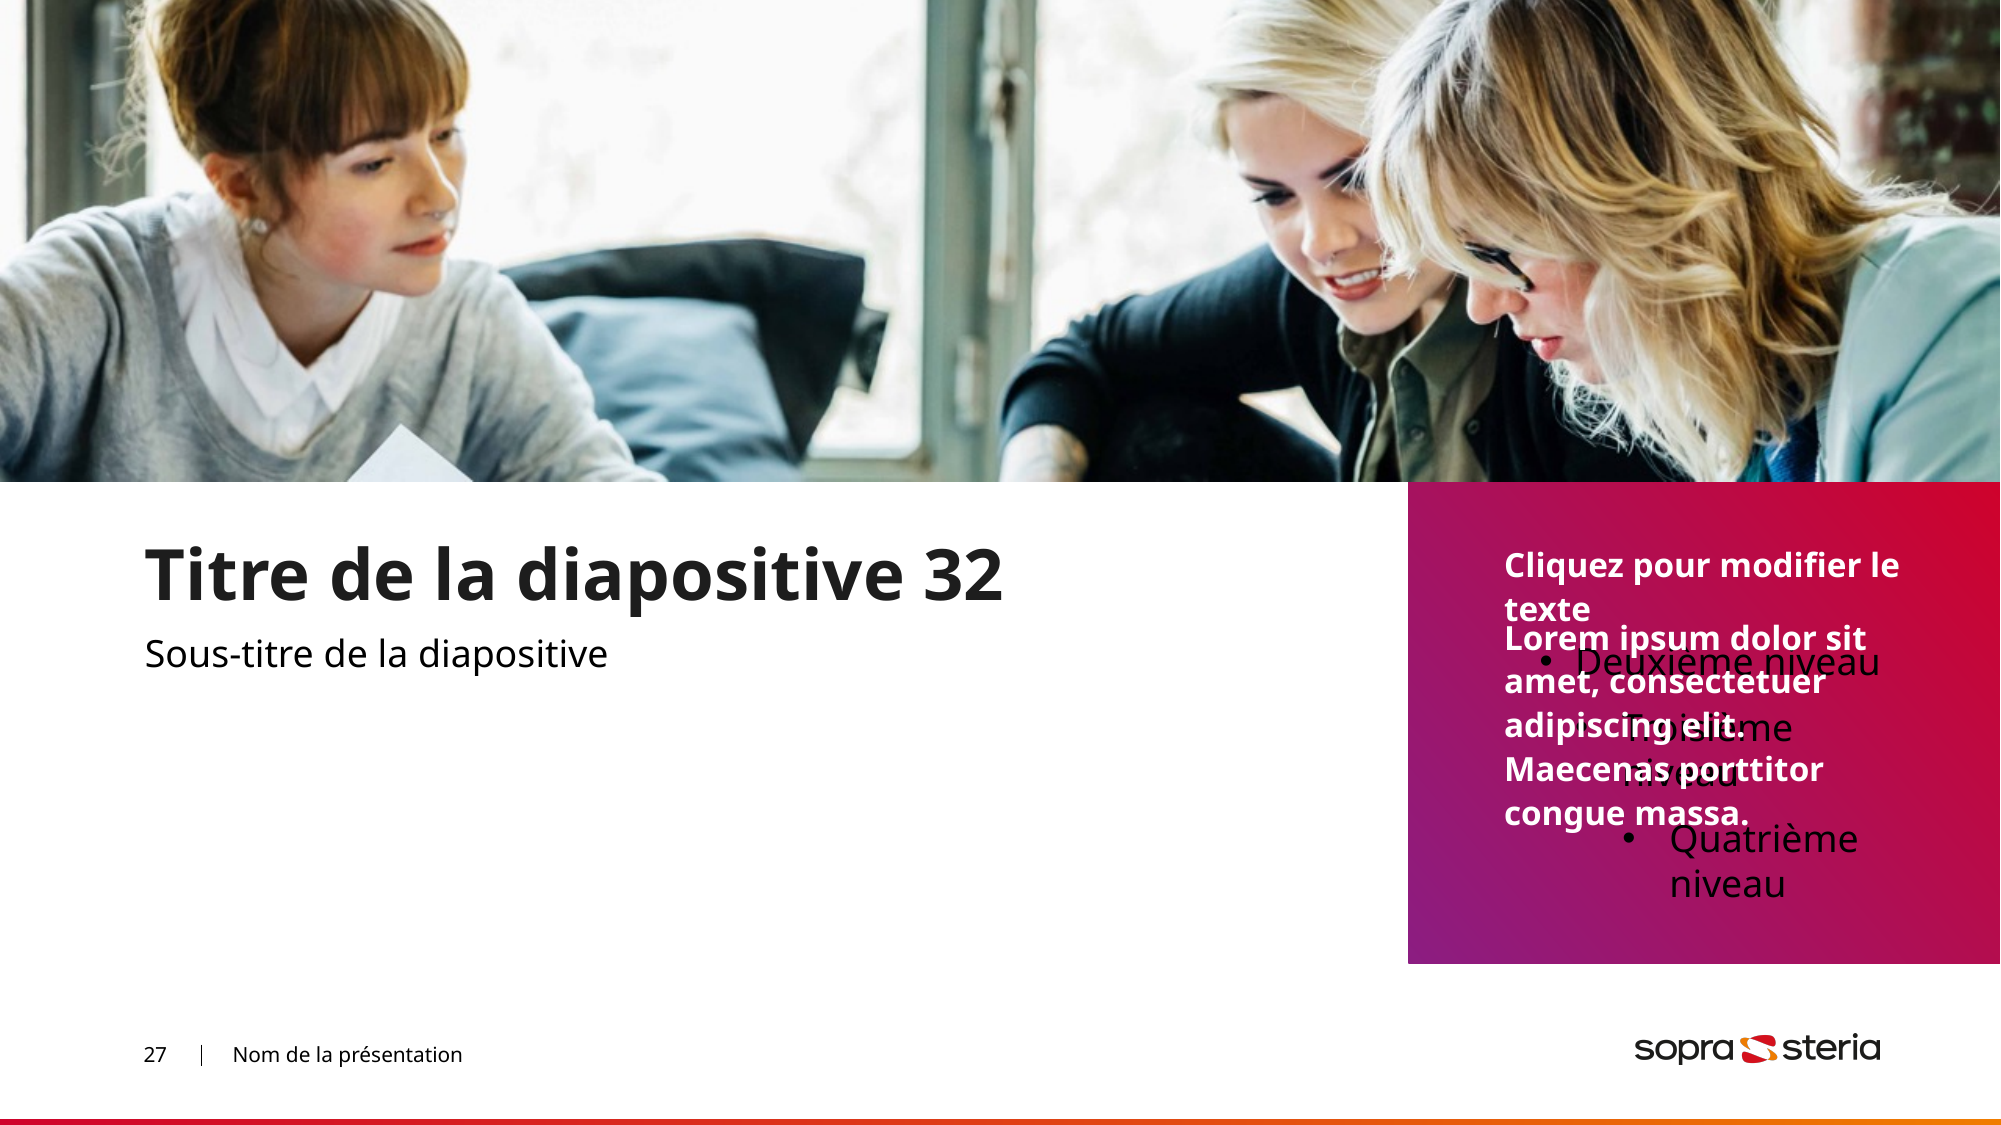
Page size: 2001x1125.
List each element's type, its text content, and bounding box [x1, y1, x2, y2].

picture [0, 0, 2000, 482]
picture [1765, 471, 1772, 482]
title Titre de la diapositive 32 [144, 539, 1341, 617]
picture [1635, 1033, 1880, 1065]
list Sous-titre de la diapositive [144, 629, 1341, 677]
footer Nom de la présentation [232, 1042, 807, 1068]
list Lorem ipsum dolor sit amet, consectetuer adipiscing elit. Maecenas porttitor congue massa. [1504, 702, 1905, 743]
